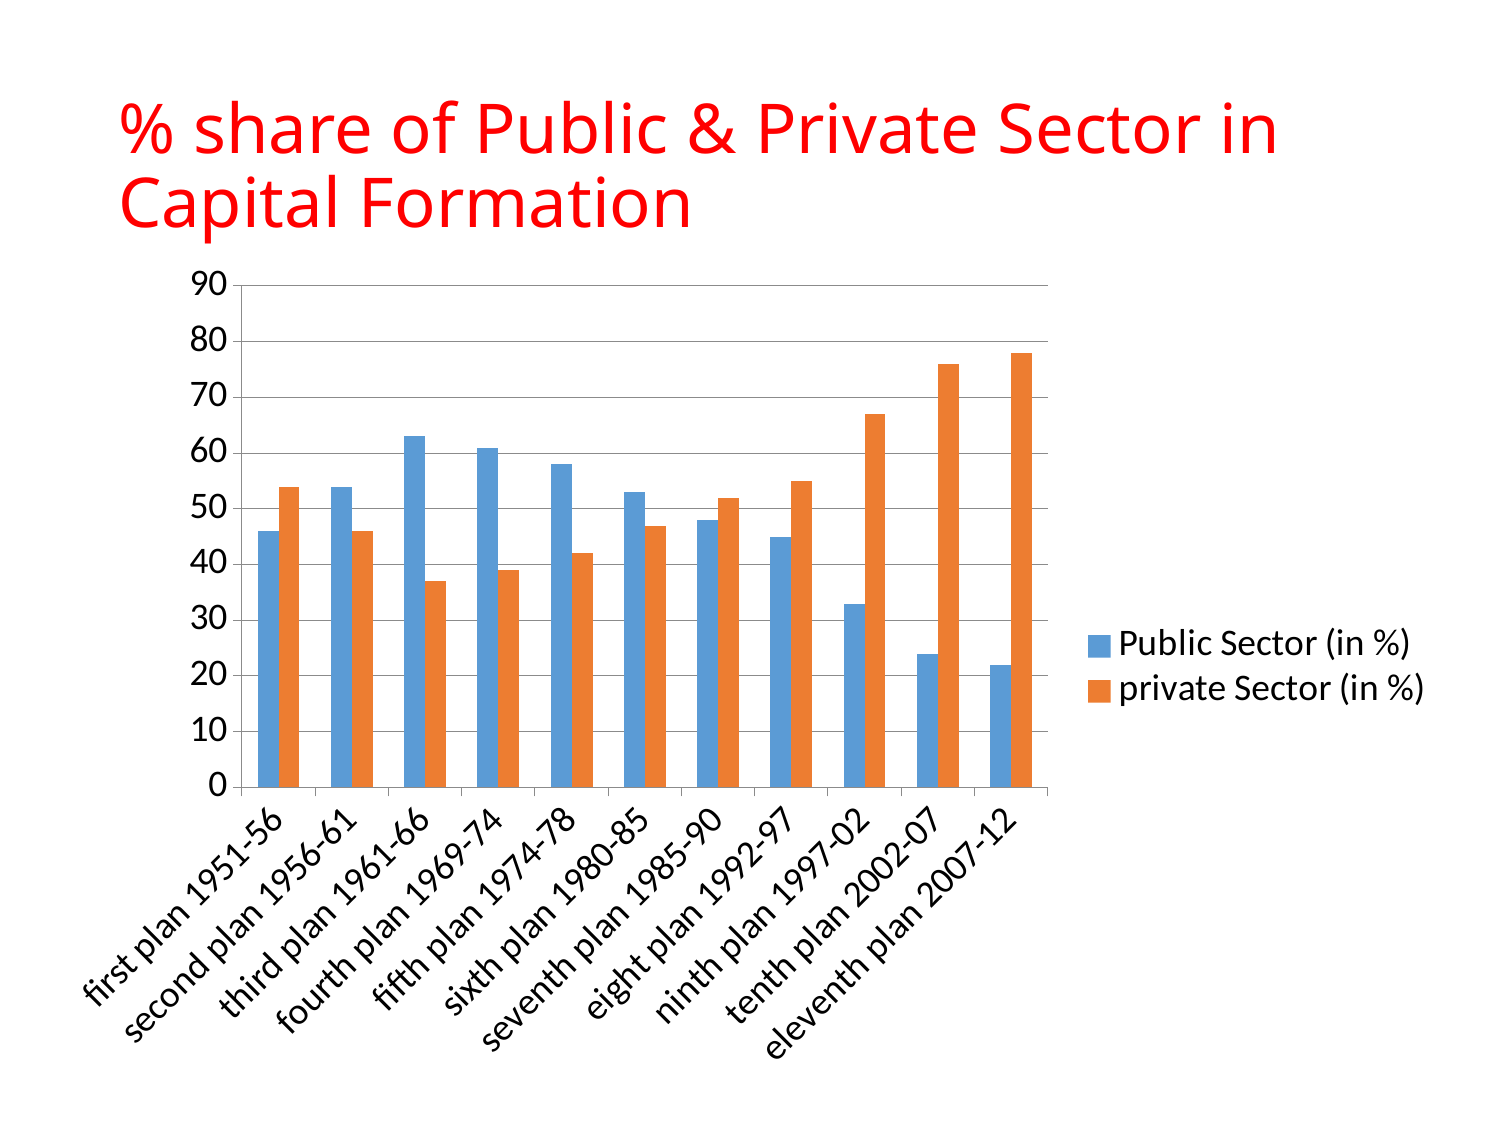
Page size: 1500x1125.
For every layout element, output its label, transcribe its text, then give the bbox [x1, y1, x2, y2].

title % share of Public & Private Sector in Capital Formation [103, 59, 1397, 250]
chart [49, 250, 1450, 1088]
